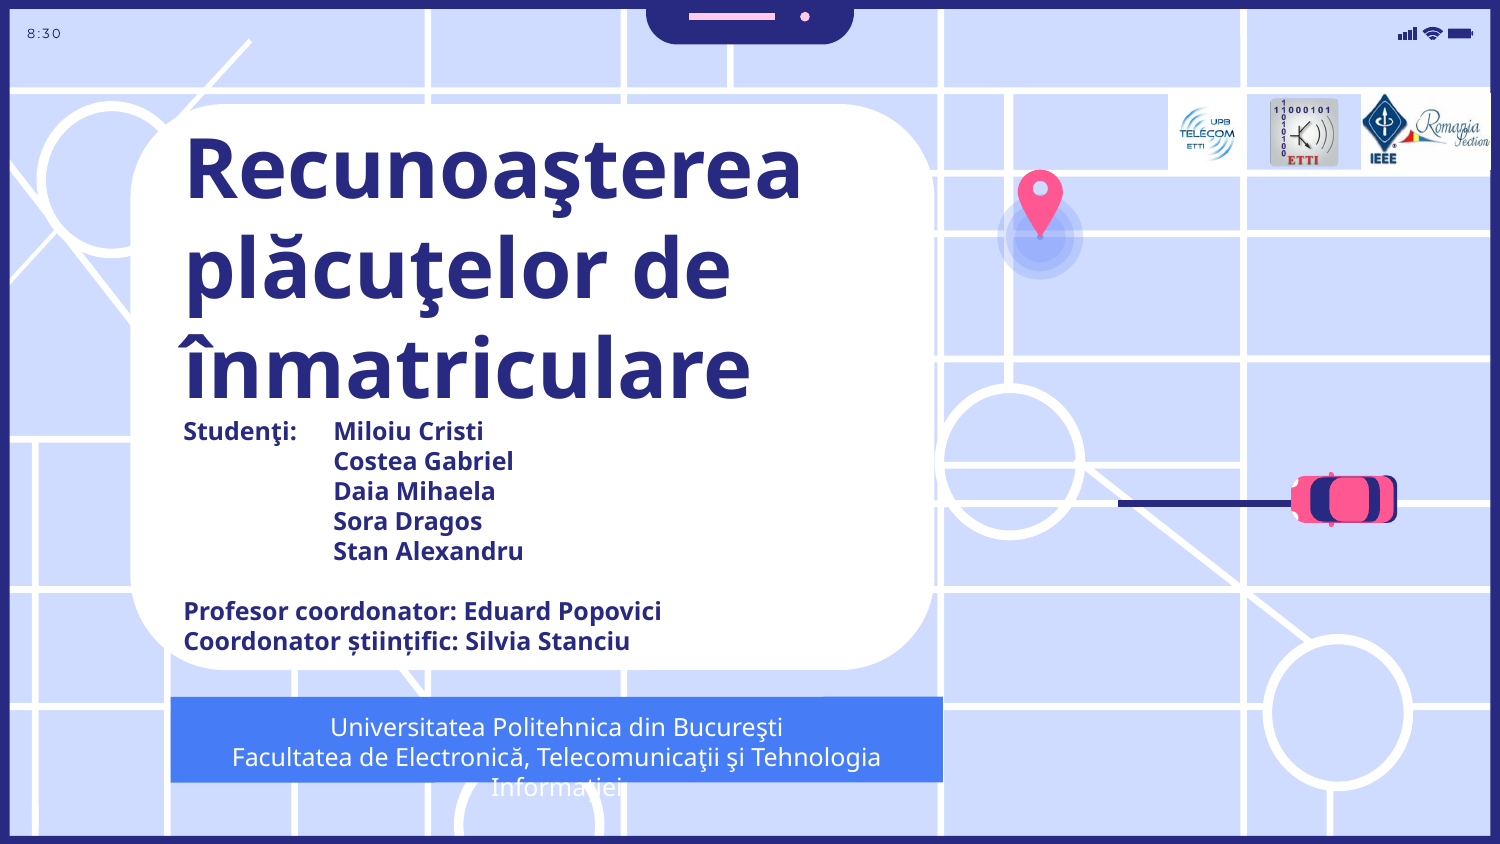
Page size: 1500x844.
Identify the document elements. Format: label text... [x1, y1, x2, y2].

title Recunoaşterea plăcuţelor de înmatriculare Studenţi: Miloiu Cristi Costea Gabriel Daia Mihaela Sora Dragos Stan Alexandru Profesor coordonator: Eduard Popovici Coordonator ştiinţific: Silvia Stanciu [168, 188, 996, 671]
text_box [130, 104, 934, 652]
picture [1361, 93, 1491, 170]
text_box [1290, 471, 1398, 528]
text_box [997, 169, 1084, 281]
subtitle Universitatea Politehnica din Bucureşti Facultatea de Electronică, Telecomunicaţii şi Tehnologia Informaţiei [170, 696, 943, 783]
picture [1168, 93, 1246, 172]
picture [1265, 94, 1344, 172]
text_box [1118, 500, 1285, 507]
